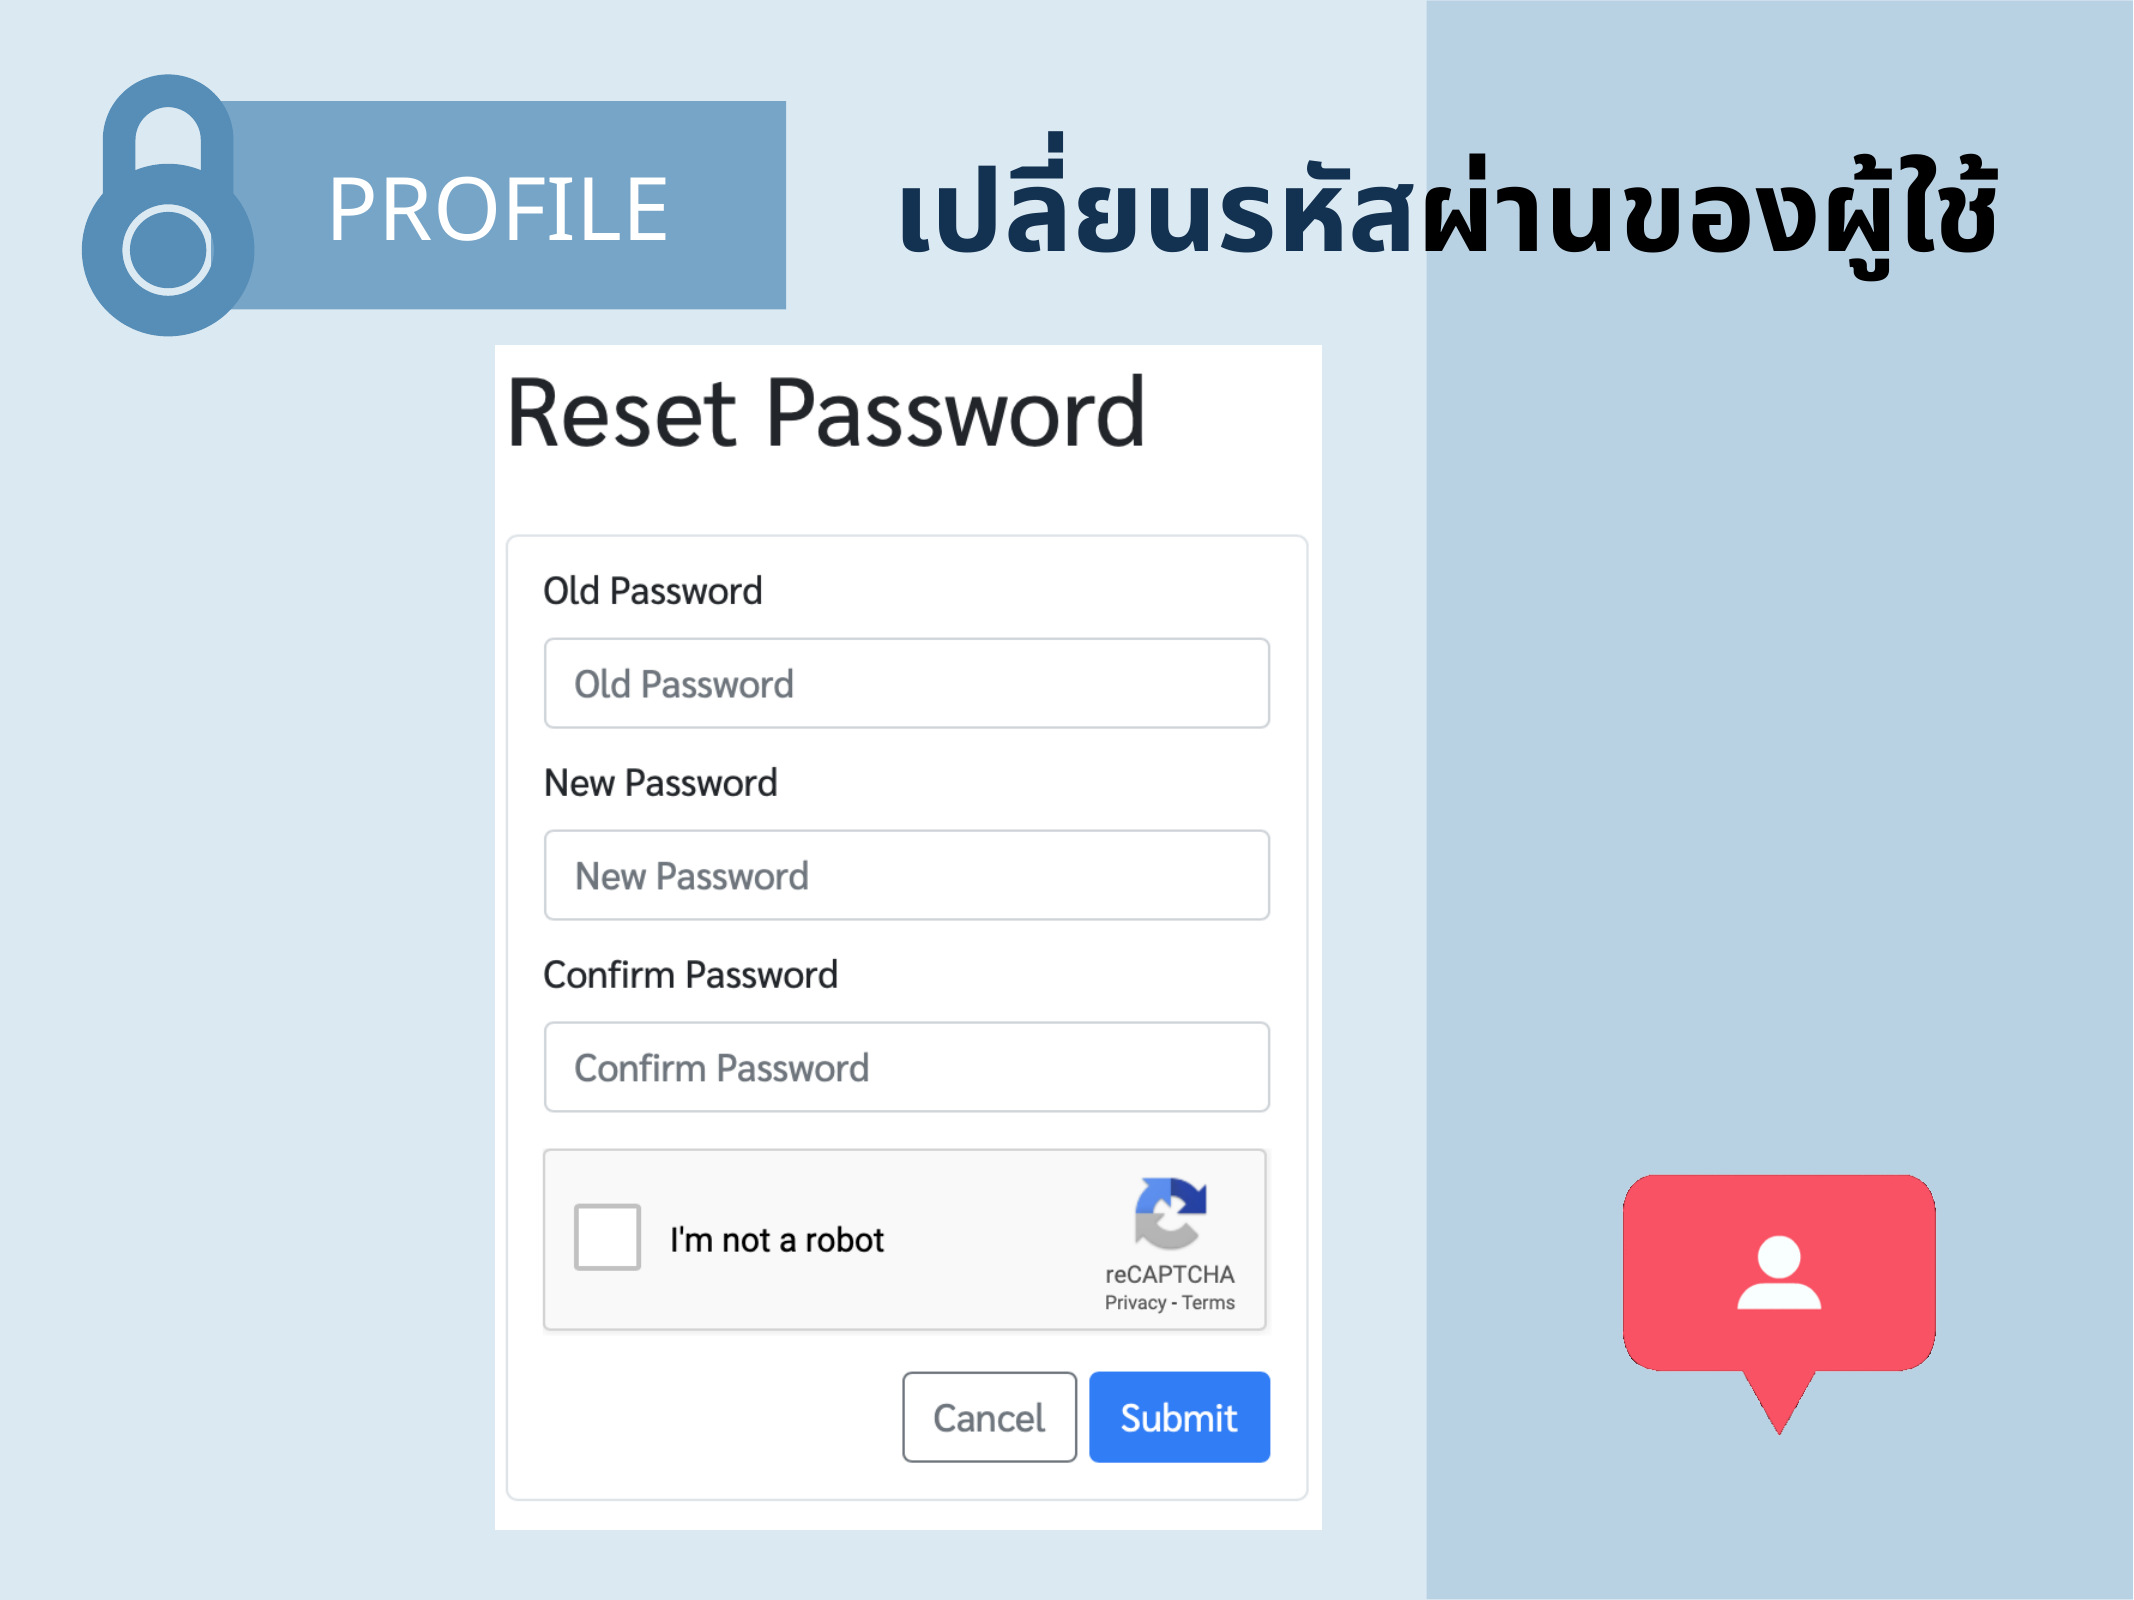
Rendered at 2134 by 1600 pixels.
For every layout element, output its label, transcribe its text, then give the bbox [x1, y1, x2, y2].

picture [1532, 992, 2027, 1488]
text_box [81, 74, 787, 337]
text_box เปลี่ยนรหัสผ่านของผู้ใช้ [885, 128, 2011, 283]
picture [494, 345, 1322, 1530]
text_box [0, 0, 1426, 1600]
text_box [1426, 0, 2133, 1600]
